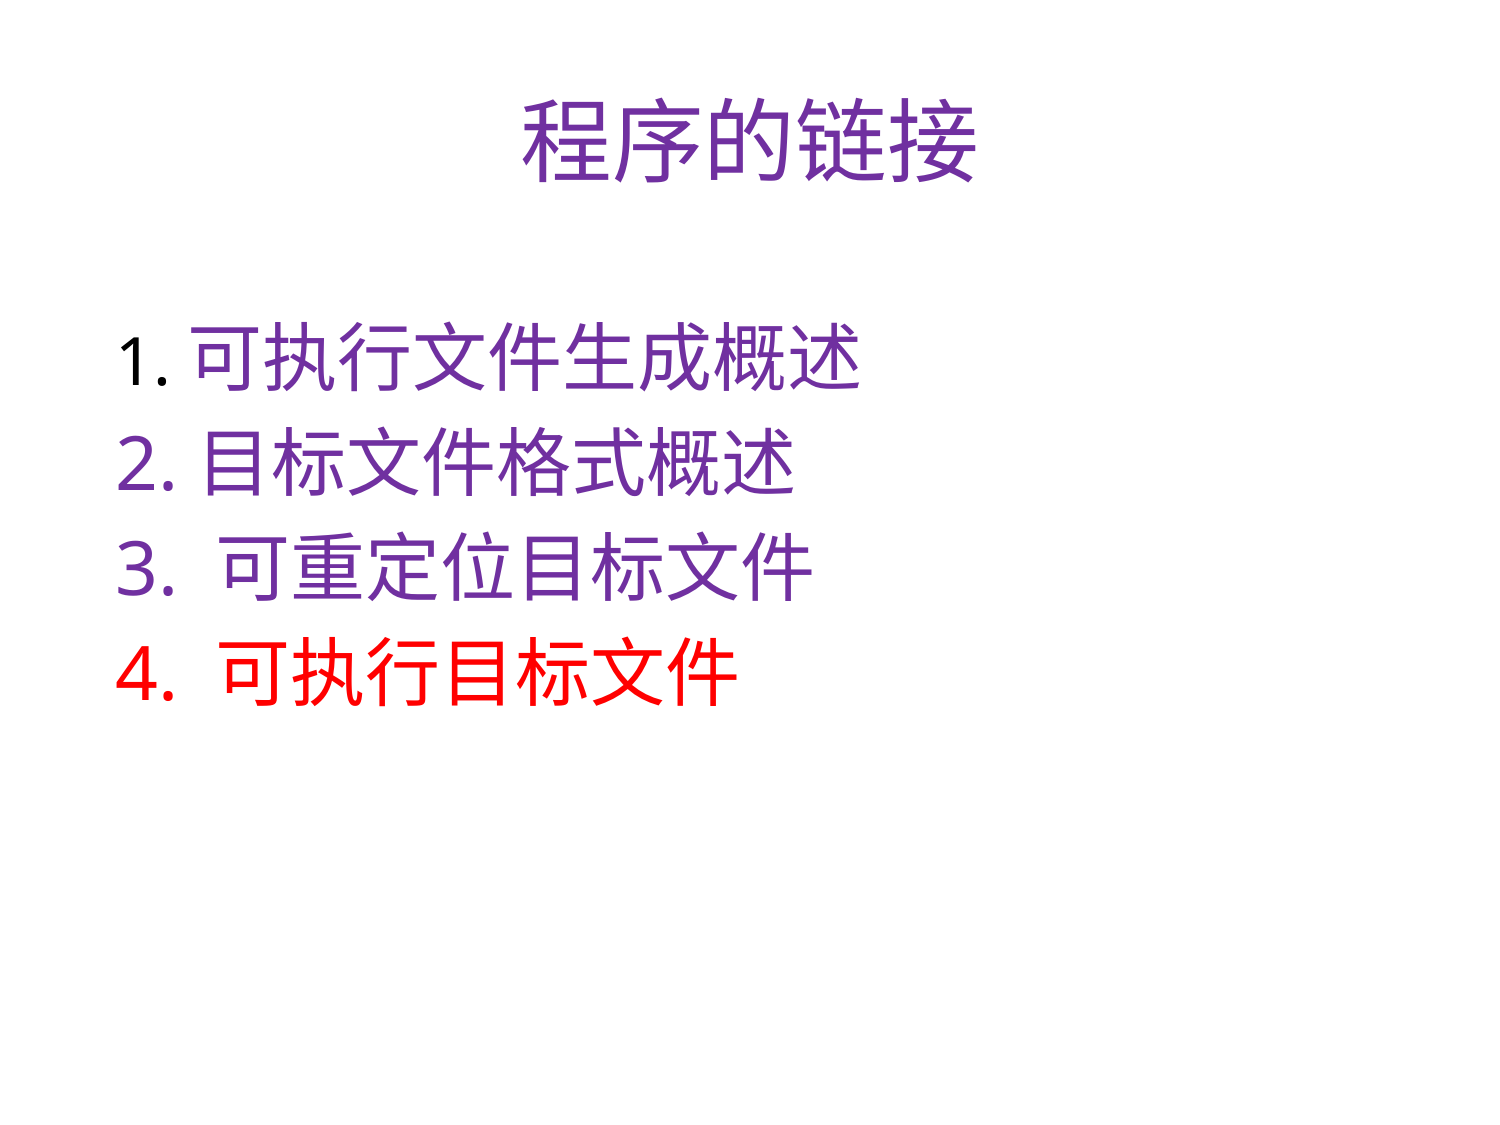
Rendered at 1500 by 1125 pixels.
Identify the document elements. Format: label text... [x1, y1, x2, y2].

list 1.可执行文件生成概述 2.目标文件格式概述 3. 可重定位目标文件 4. 可执行目标文件 [100, 302, 1451, 1046]
title 程序的链接 [75, 45, 1425, 233]
